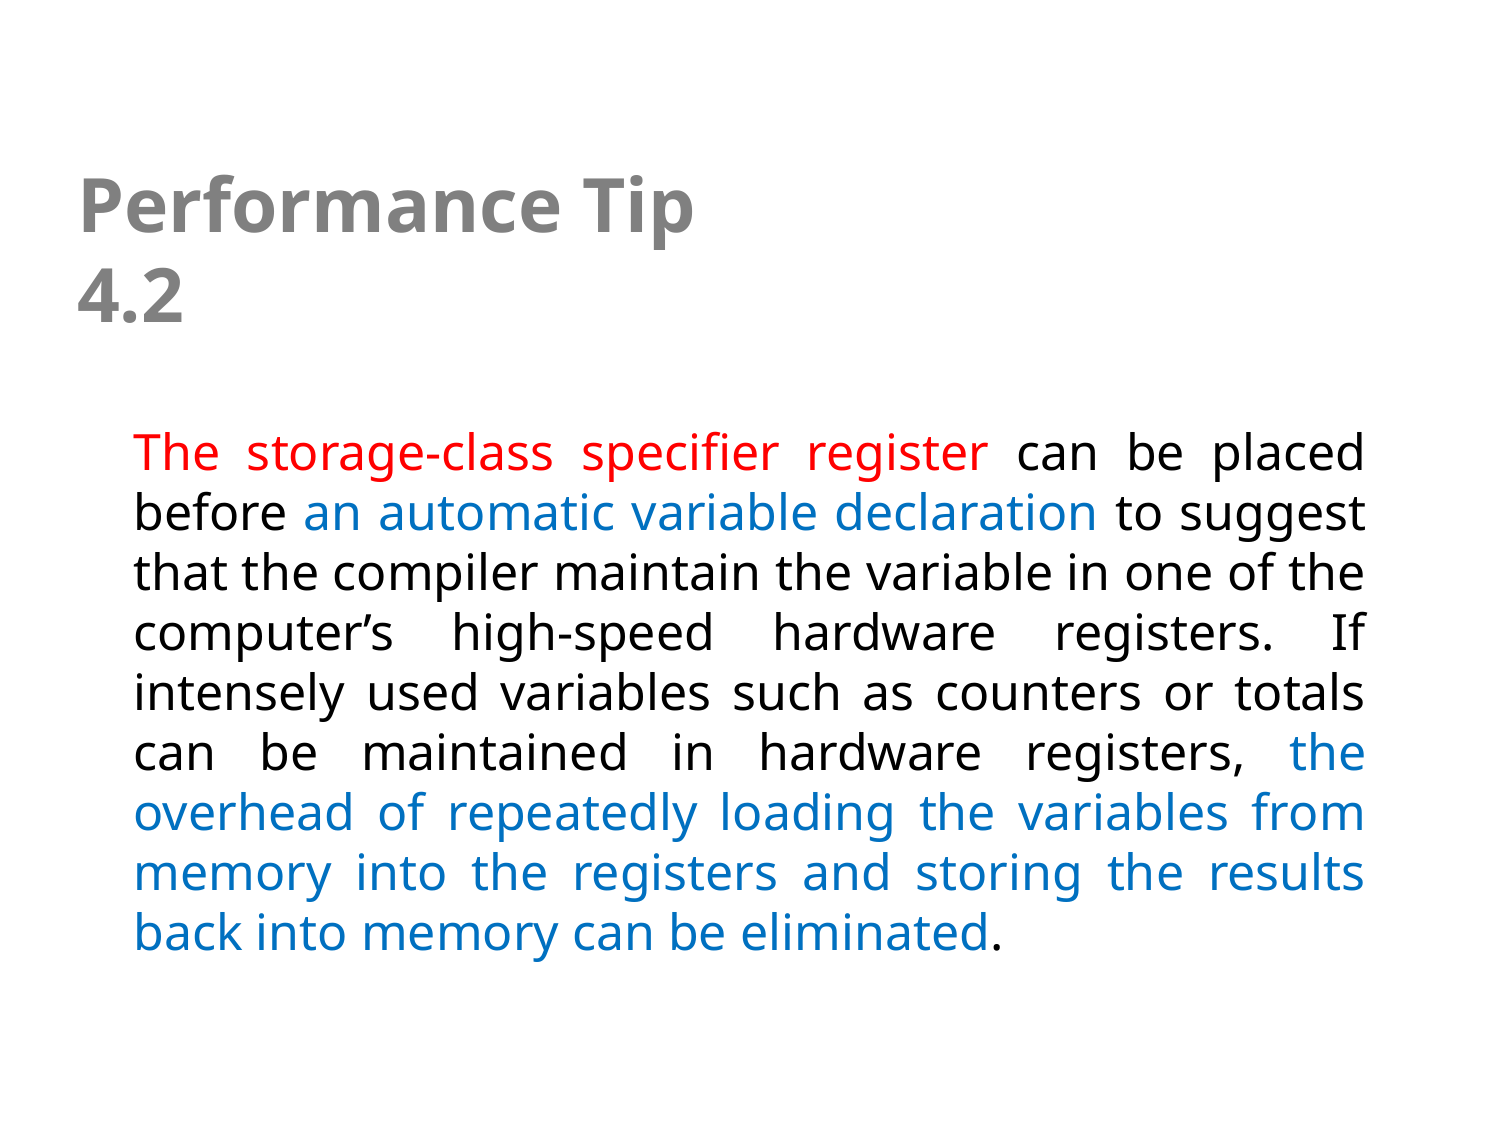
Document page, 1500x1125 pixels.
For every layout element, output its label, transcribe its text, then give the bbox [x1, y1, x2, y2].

list The storage-class specifier register can be placed before an automatic variable declaration to suggest that the compiler maintain the variable in one of the computer’s high-speed hardware registers. If intensely used variables such as counters or totals can be maintained in hardware registers, the overhead of repeatedly loading the variables from memory into the registers and storing the results back into memory can be eliminated. [118, 412, 1382, 911]
title Performance Tip 4.2 [62, 149, 838, 353]
